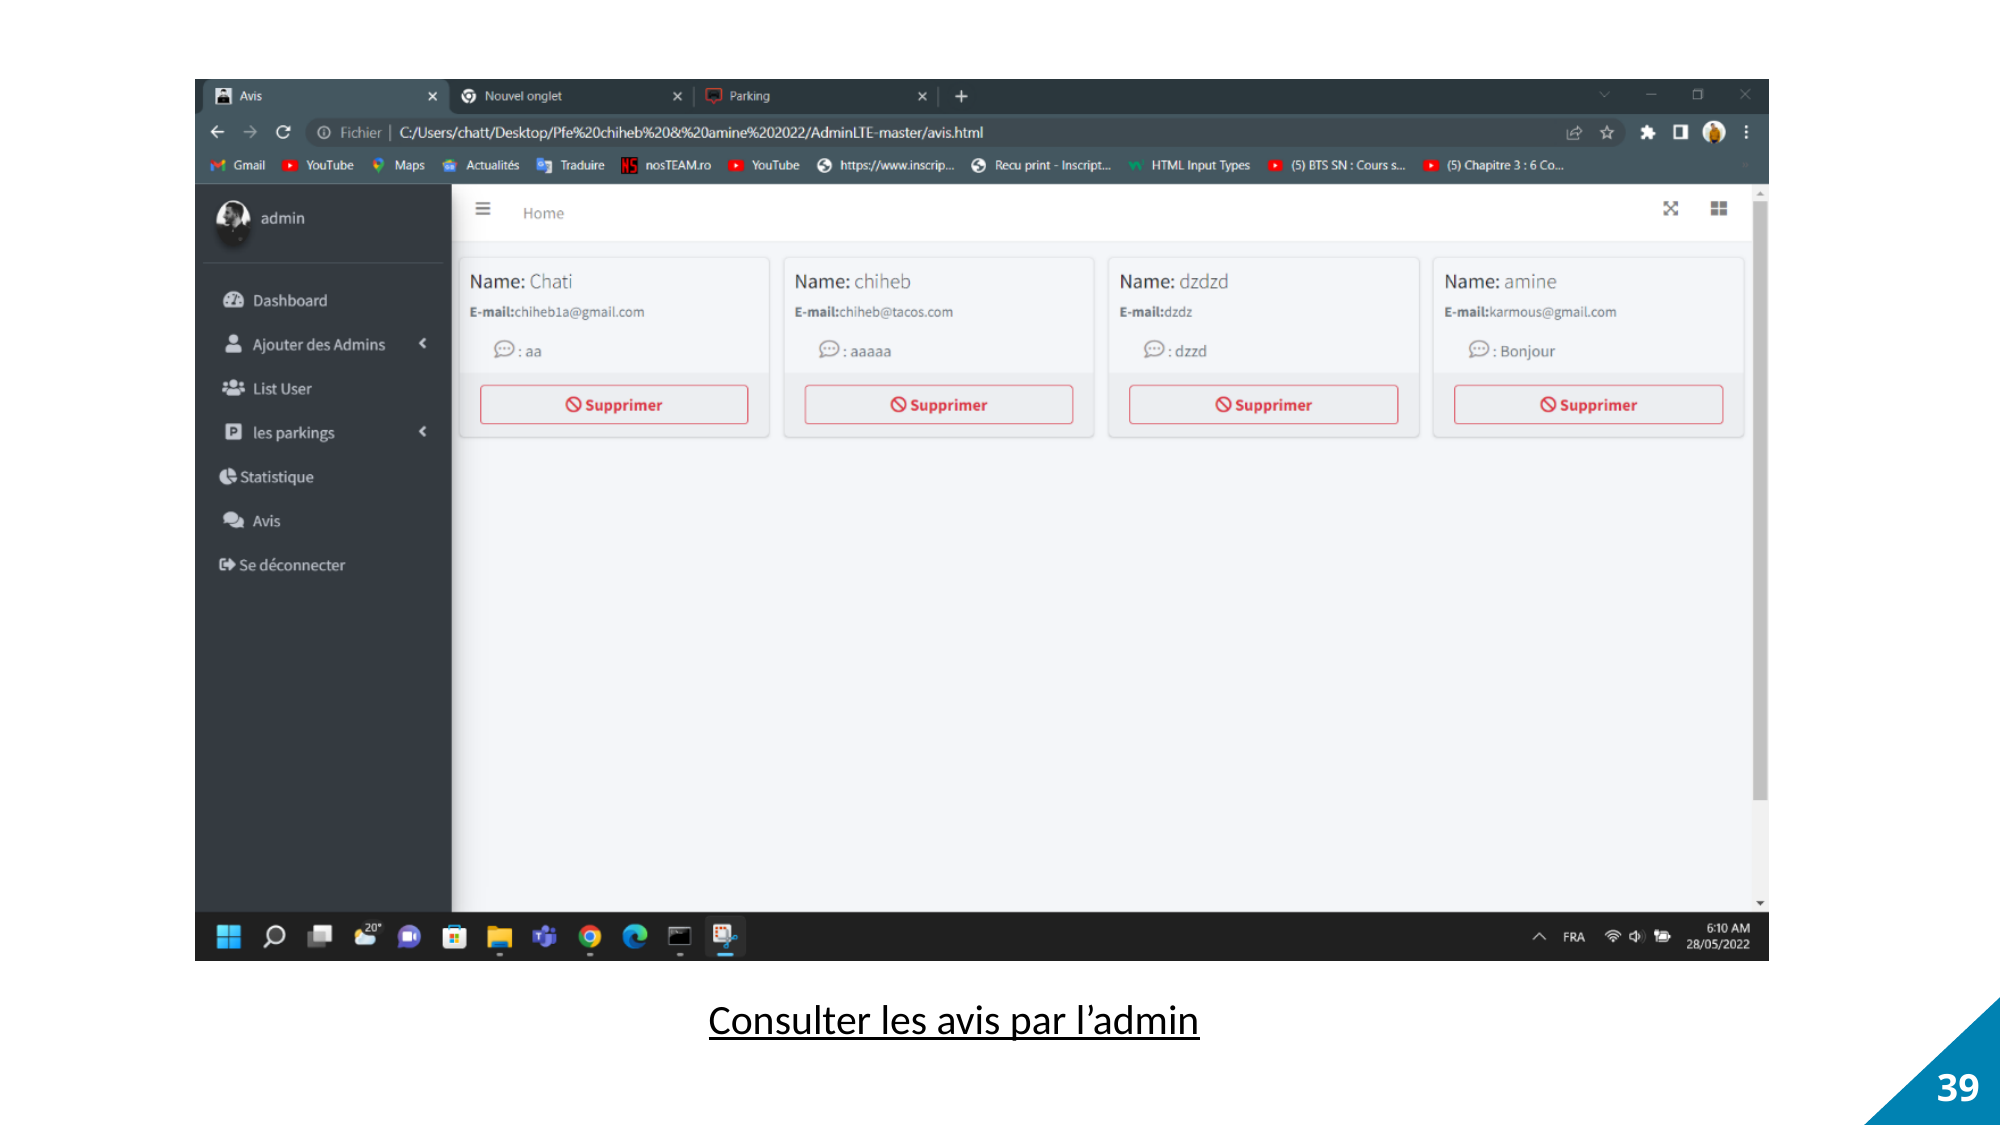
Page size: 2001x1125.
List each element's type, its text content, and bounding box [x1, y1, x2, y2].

text_box Consulter les avis par l’admin [693, 985, 1694, 1050]
text_box [1864, 1076, 2000, 1125]
text_box [1937, 997, 2000, 1056]
text_box 39 [1916, 1056, 2000, 1117]
picture [195, 79, 1769, 961]
